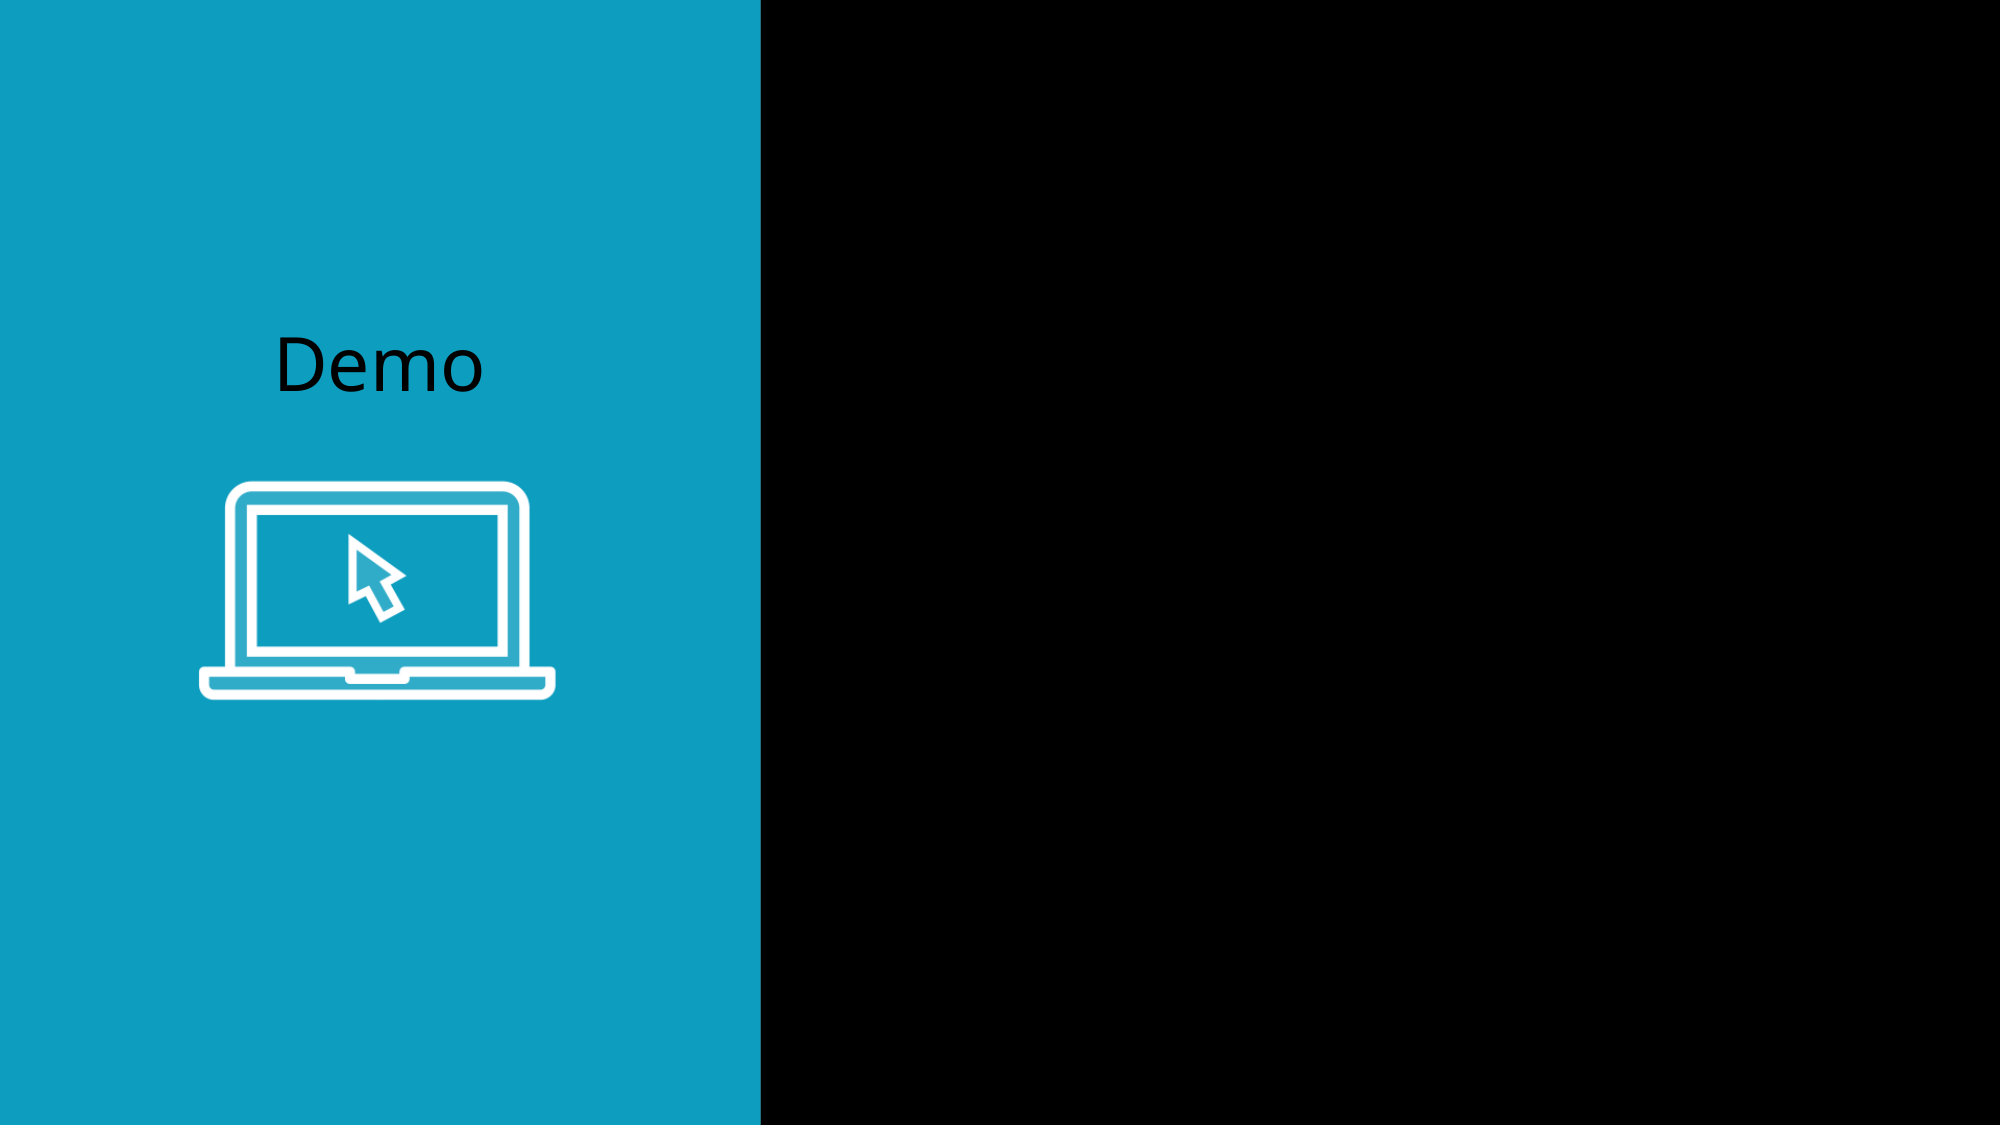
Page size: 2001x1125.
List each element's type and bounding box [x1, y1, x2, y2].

picture [199, 481, 555, 700]
